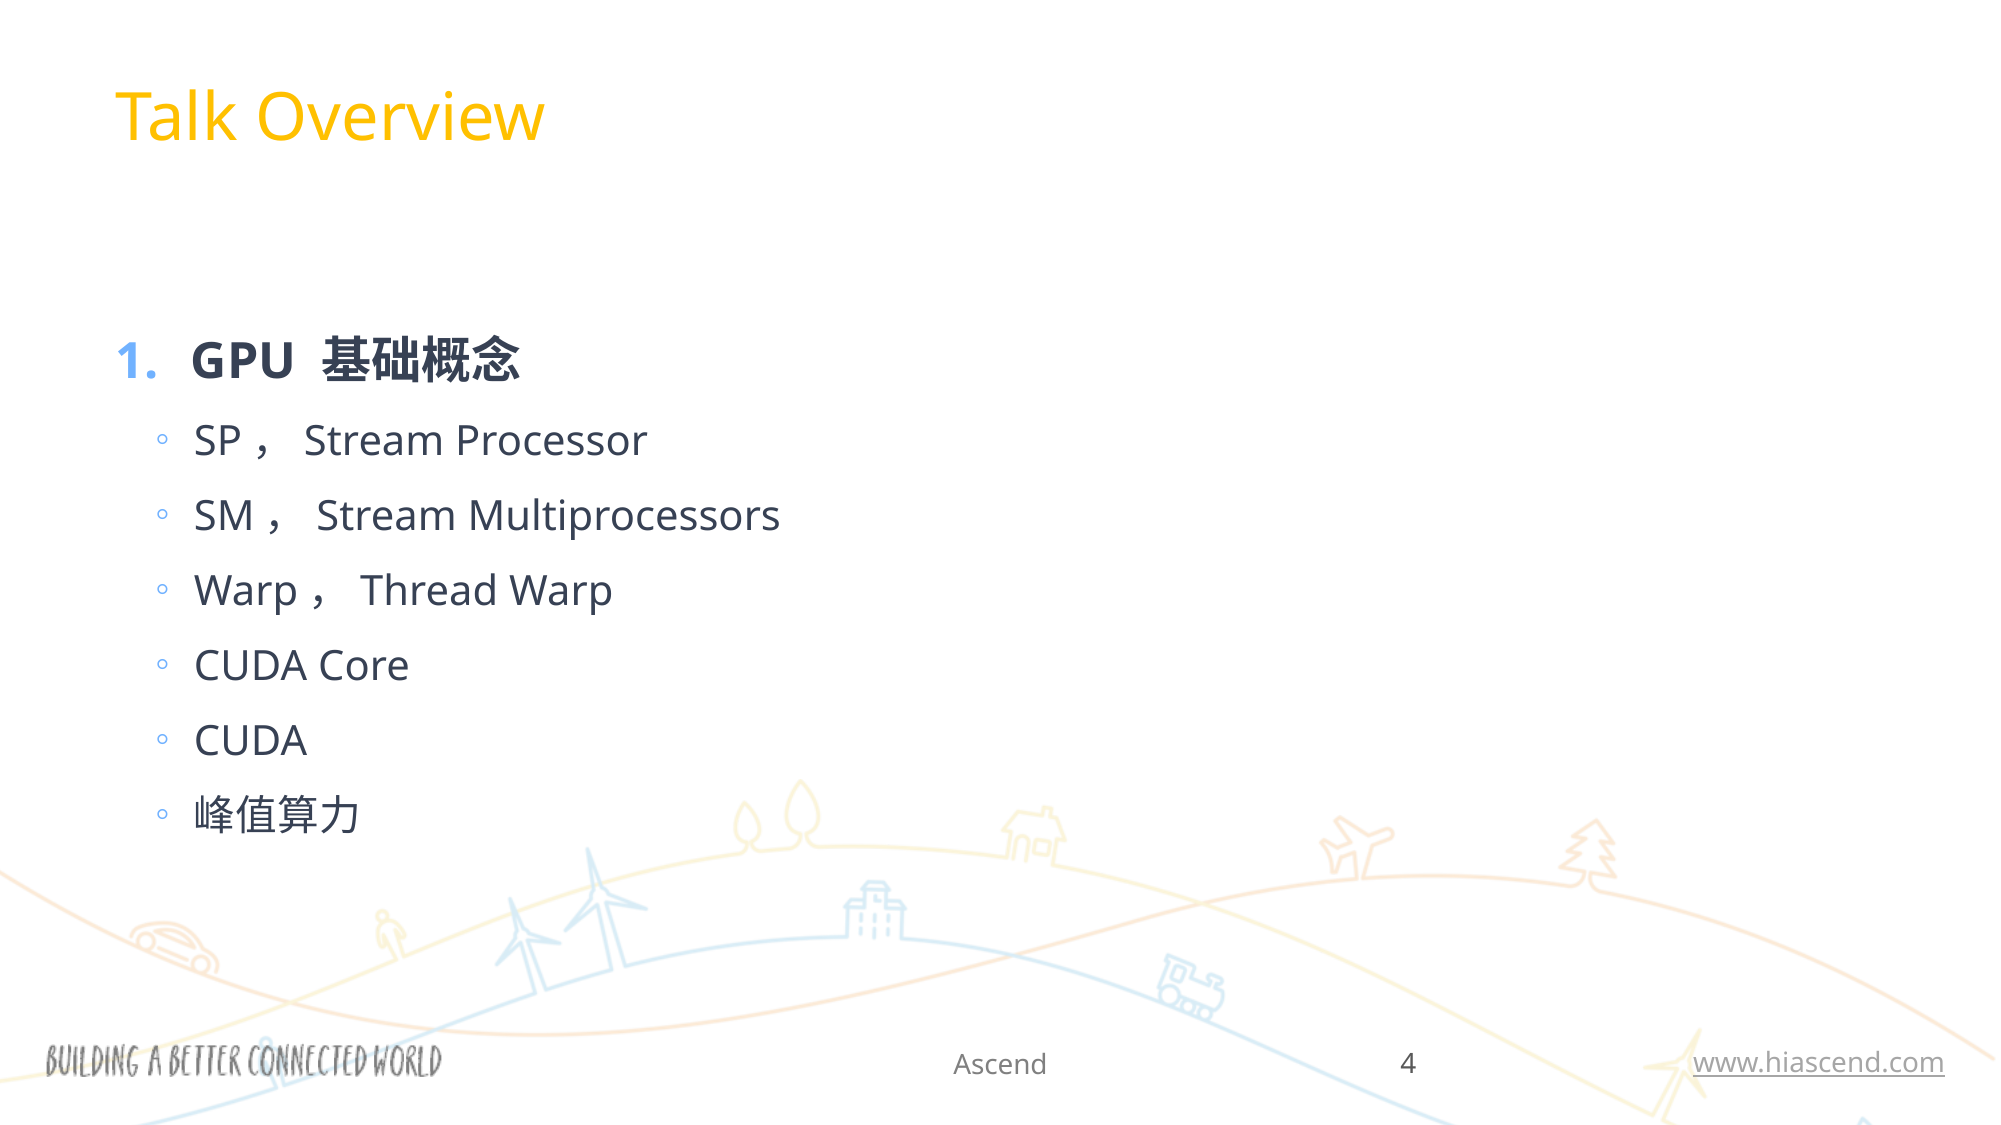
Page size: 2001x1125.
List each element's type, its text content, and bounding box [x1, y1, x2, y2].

text_box Talk Overview [101, 66, 1900, 163]
picture [23, 1023, 468, 1105]
text_box GPU 基础概念 SP，Stream Processor SM，Stream Multiprocessors Warp，Thread Warp CUDA Core CUDA 峰值算力 [101, 172, 1900, 965]
